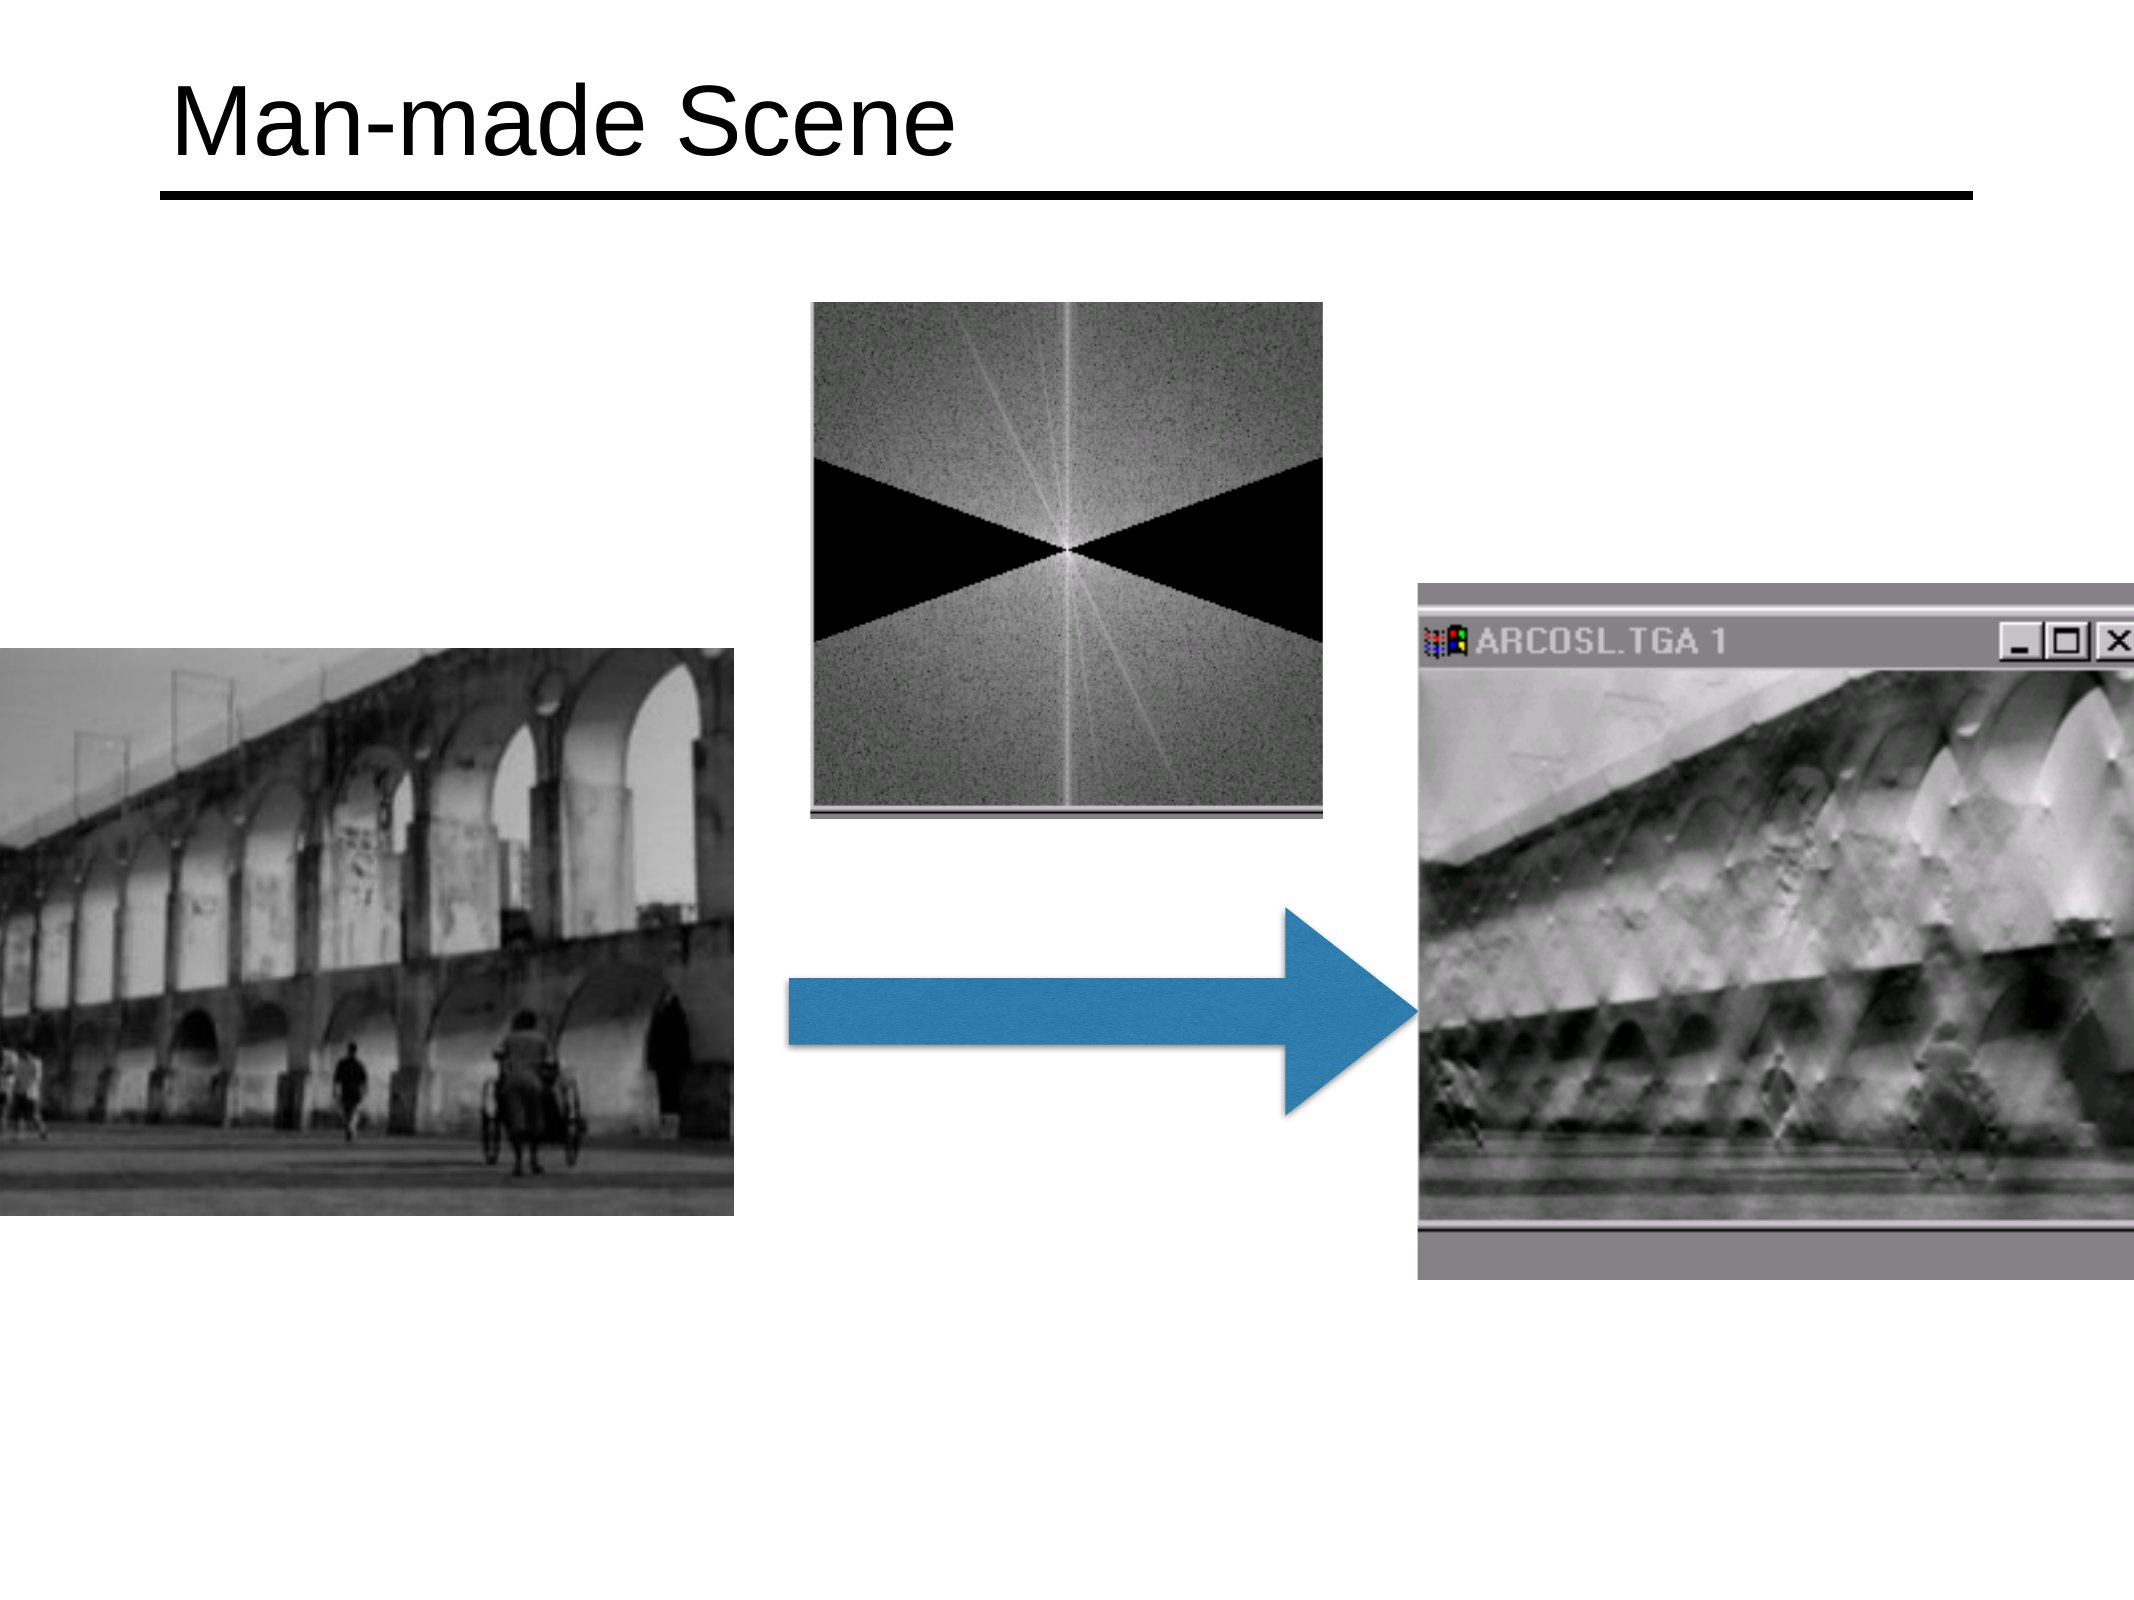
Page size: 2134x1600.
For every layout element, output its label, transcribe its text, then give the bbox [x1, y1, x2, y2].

title Man-made Scene [159, 17, 1974, 214]
picture [0, 647, 734, 1216]
picture [1417, 583, 2134, 1281]
text_box [788, 907, 1412, 1116]
picture [810, 301, 1324, 819]
